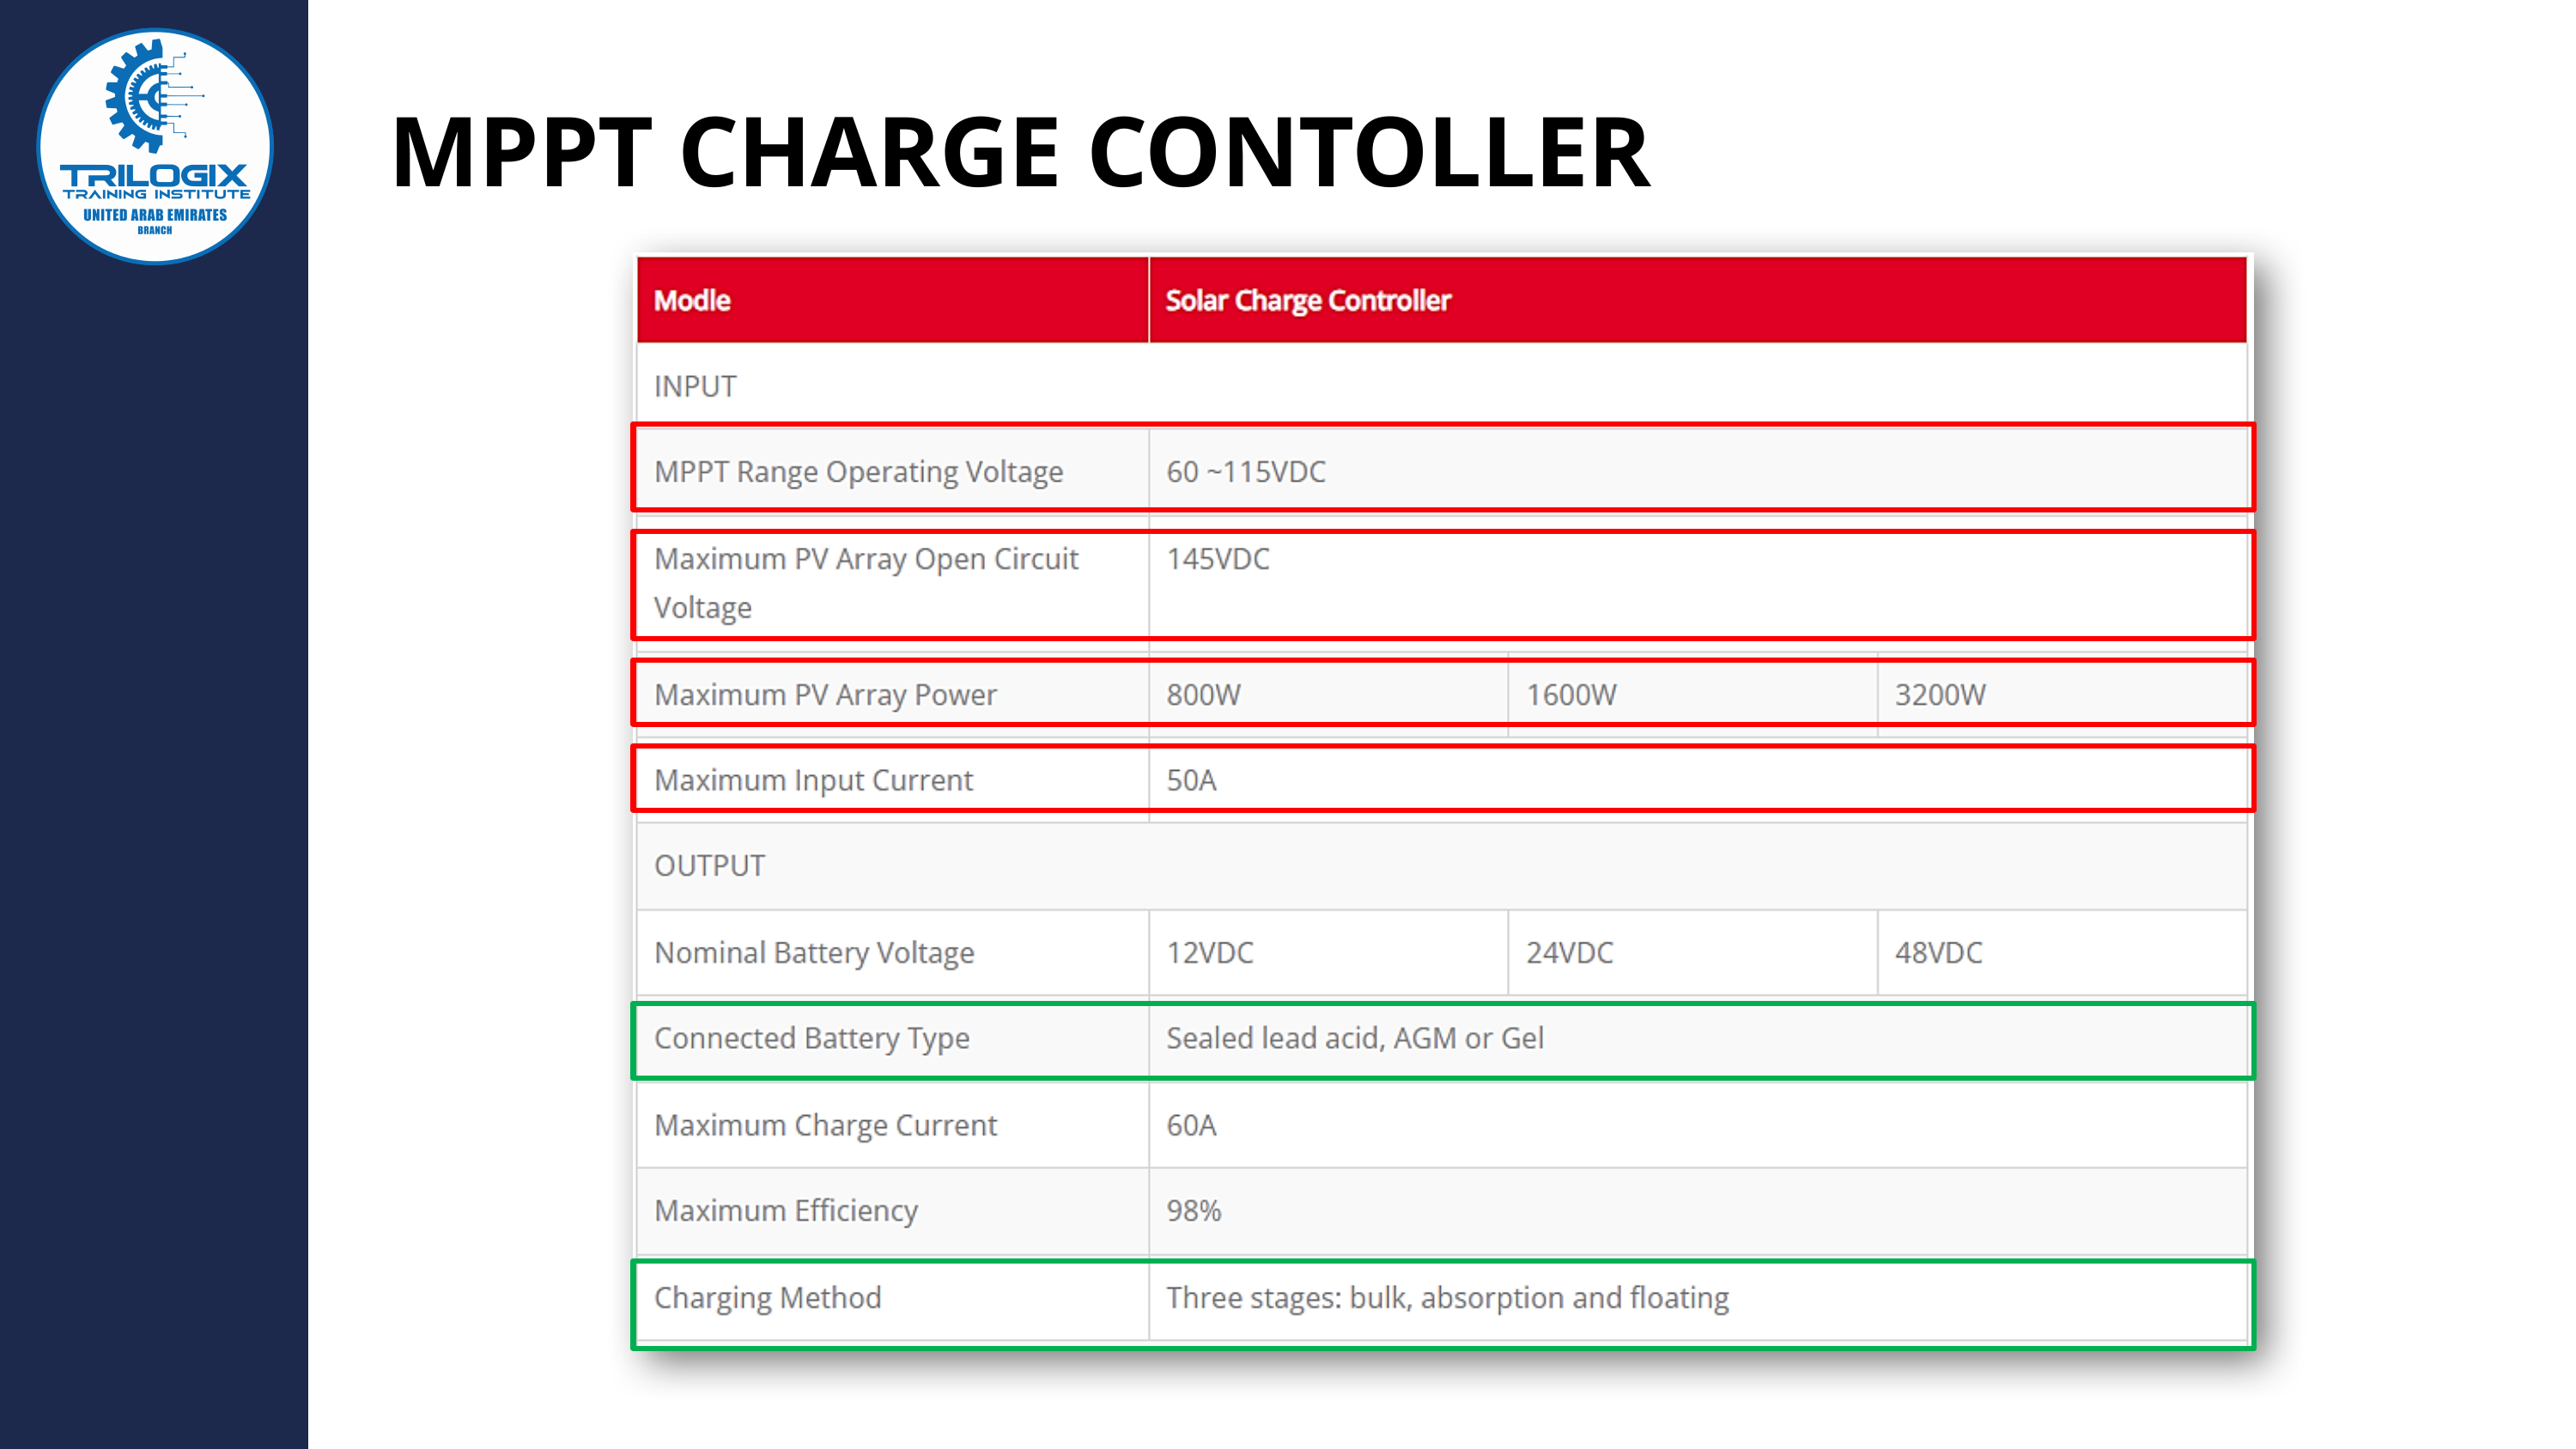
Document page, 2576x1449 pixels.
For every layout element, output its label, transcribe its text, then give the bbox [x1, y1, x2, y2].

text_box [0, 0, 309, 1449]
text_box MPPT CHARGE CONTOLLER [375, 5, 2447, 214]
picture [633, 252, 2255, 1349]
